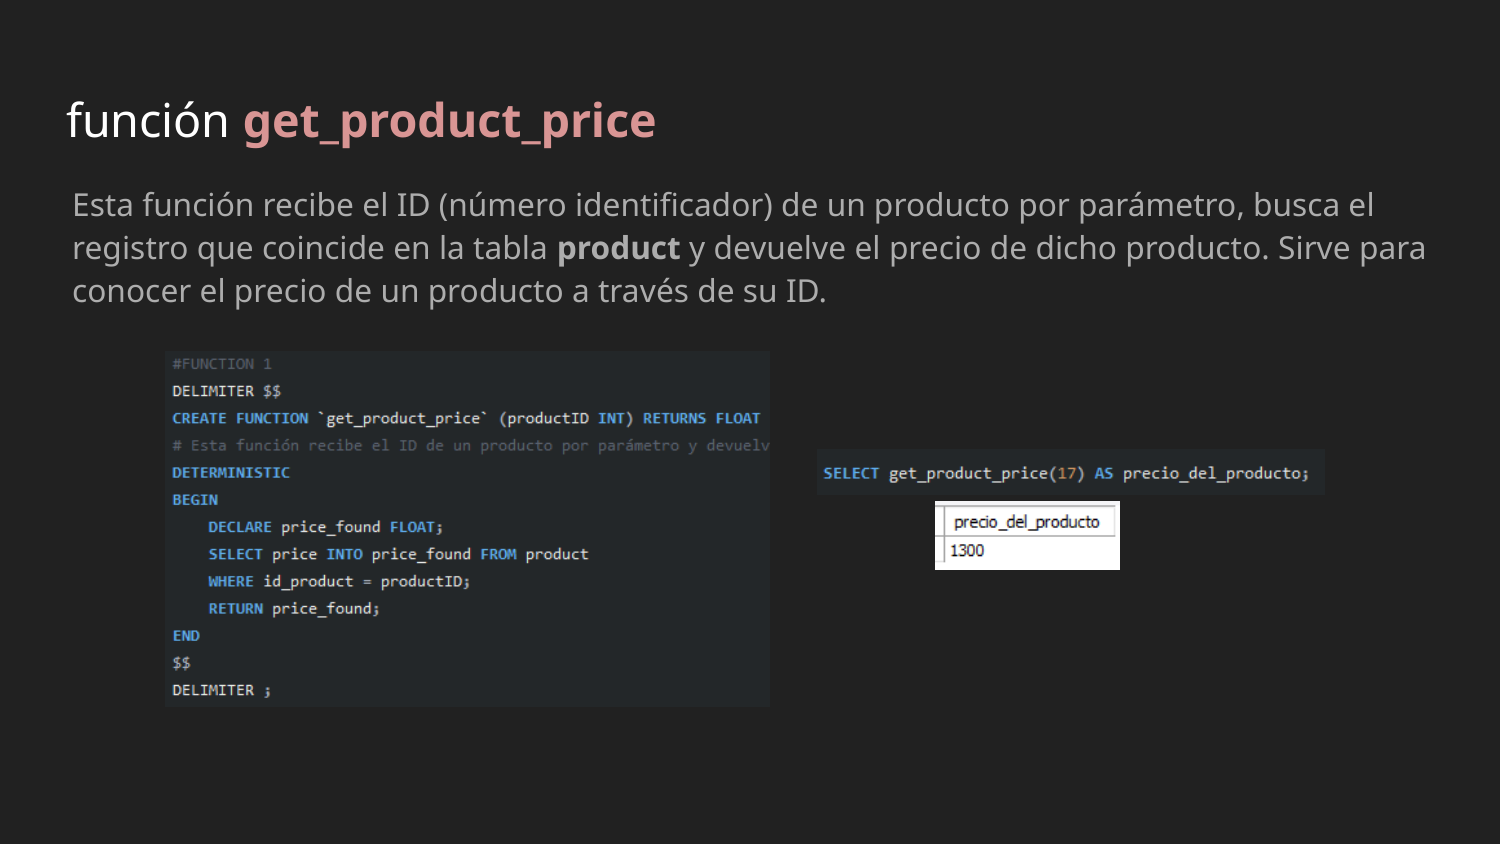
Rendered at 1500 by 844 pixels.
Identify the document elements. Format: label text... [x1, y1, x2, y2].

picture [164, 351, 771, 707]
title función get_product_price [51, 72, 1449, 167]
title Esta función recibe el ID (número identificador) de un producto por parámetro, busca el registro que coincide en la tabla product y devuelve el precio de dicho producto. Sirve para conocer el precio de un producto a través de su ID. [57, 166, 1455, 382]
picture [934, 501, 1120, 570]
picture [817, 448, 1326, 495]
